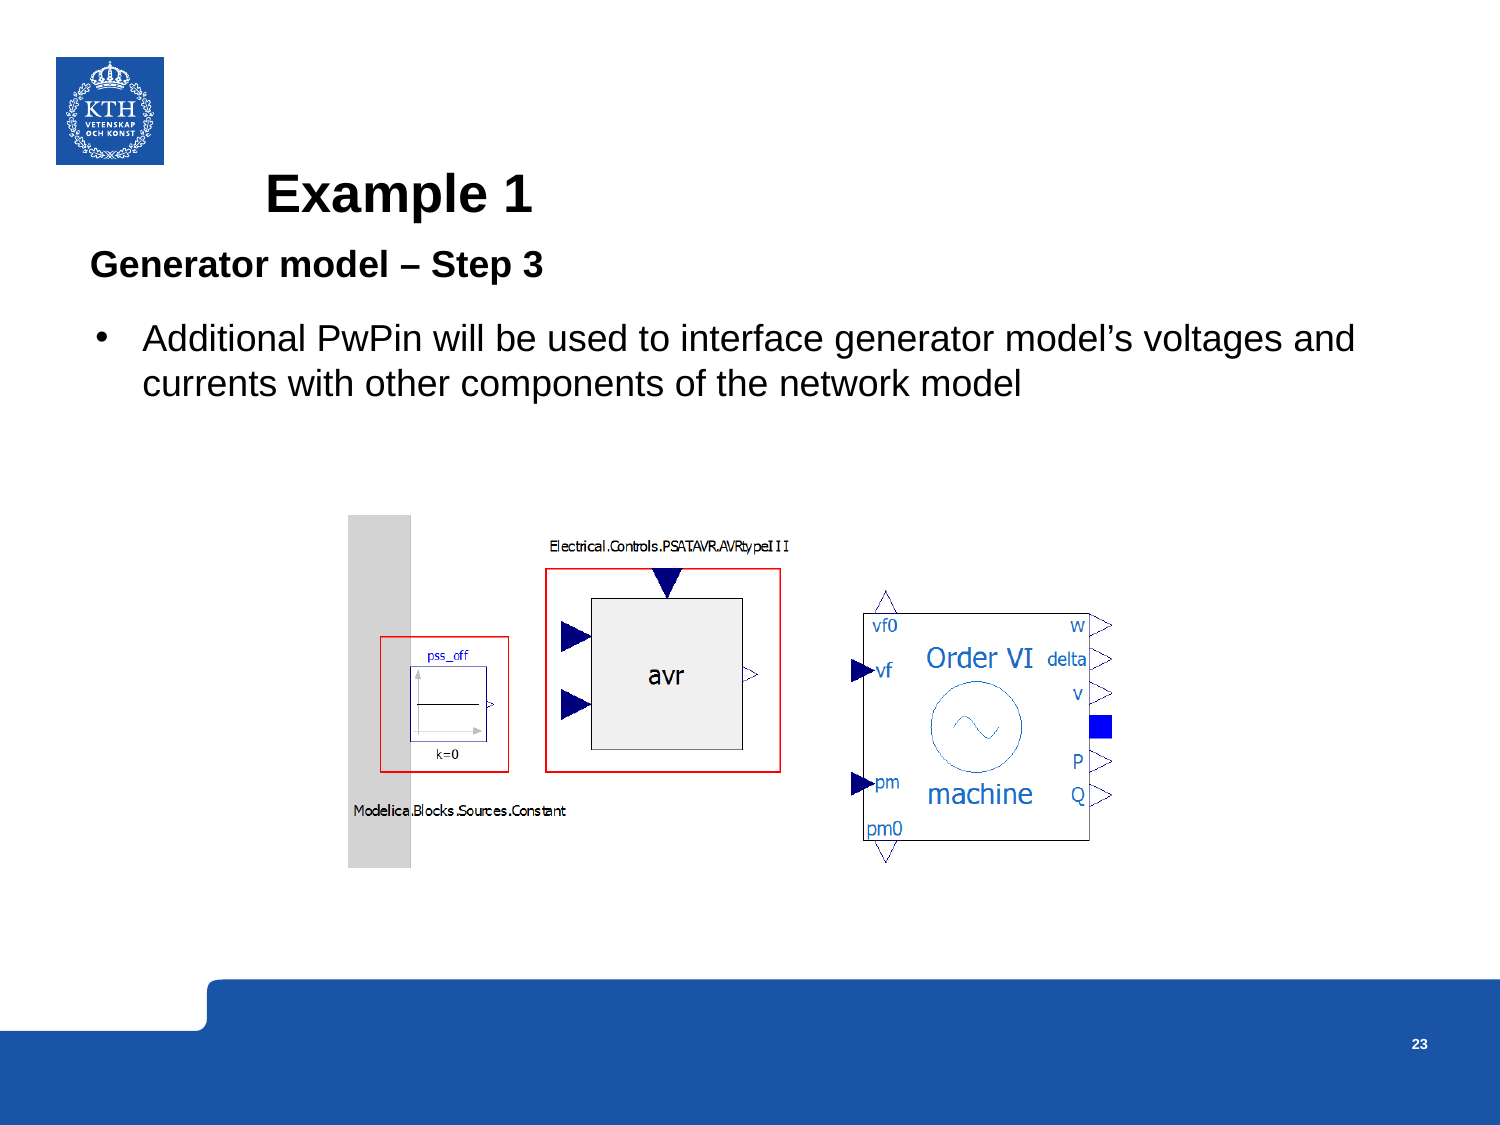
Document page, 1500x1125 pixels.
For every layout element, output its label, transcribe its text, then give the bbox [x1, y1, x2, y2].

text_box Generator model – Step 3 [74, 232, 1056, 293]
slide_number 23 [1340, 1034, 1428, 1095]
text_box Additional PwPin will be used to interface generator model’s voltages and currents with other components of the network model [80, 306, 1388, 412]
title Example 1 [265, 161, 1404, 271]
picture [348, 514, 1123, 868]
